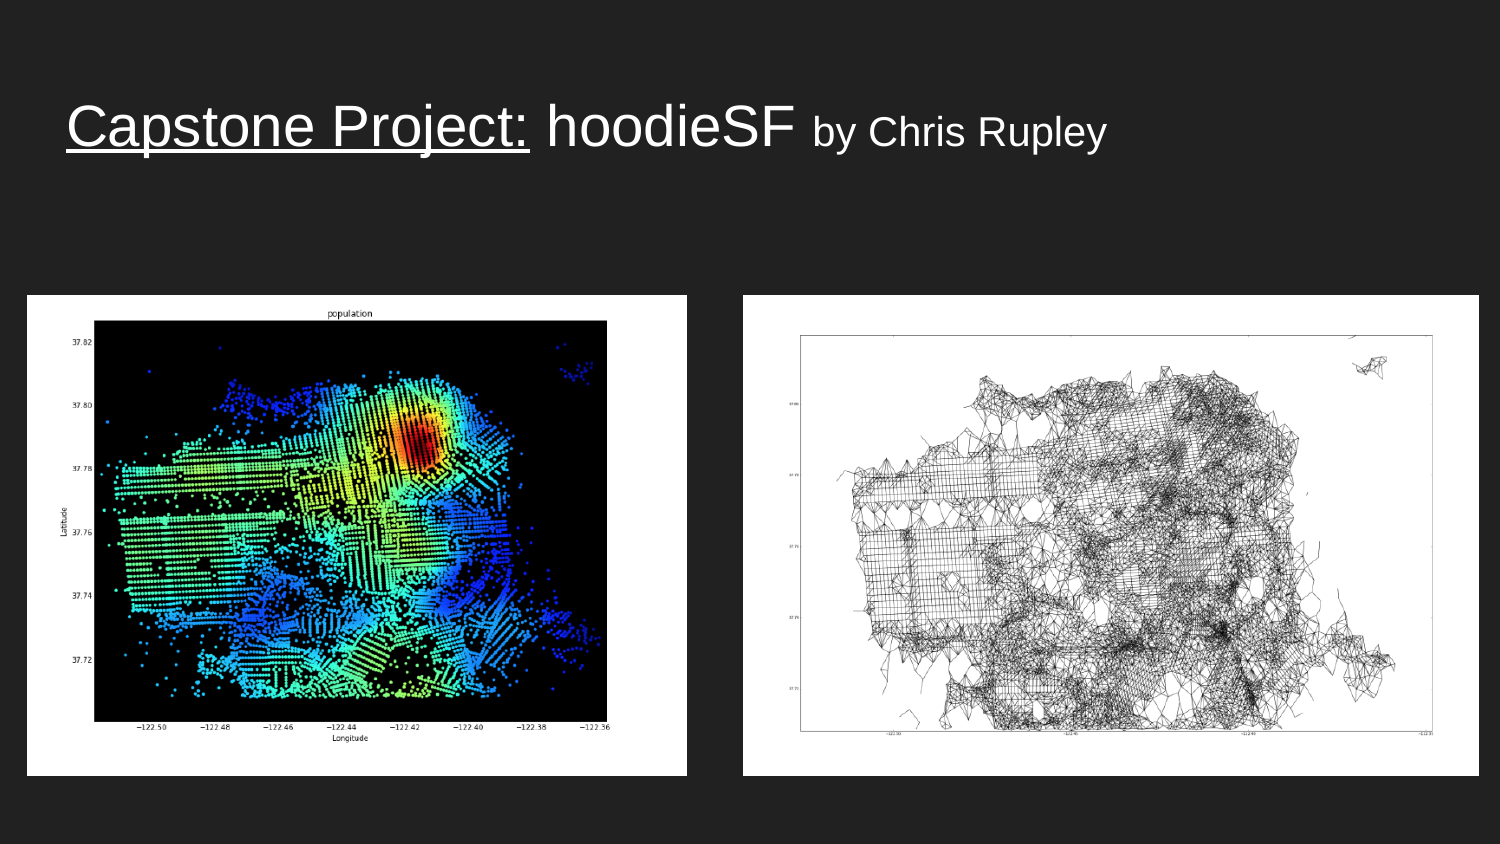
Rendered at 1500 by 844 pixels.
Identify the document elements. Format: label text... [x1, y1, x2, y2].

title Capstone Project: hoodieSF by Chris Rupley [51, 72, 1449, 167]
picture [743, 295, 1479, 776]
picture [27, 295, 688, 776]
